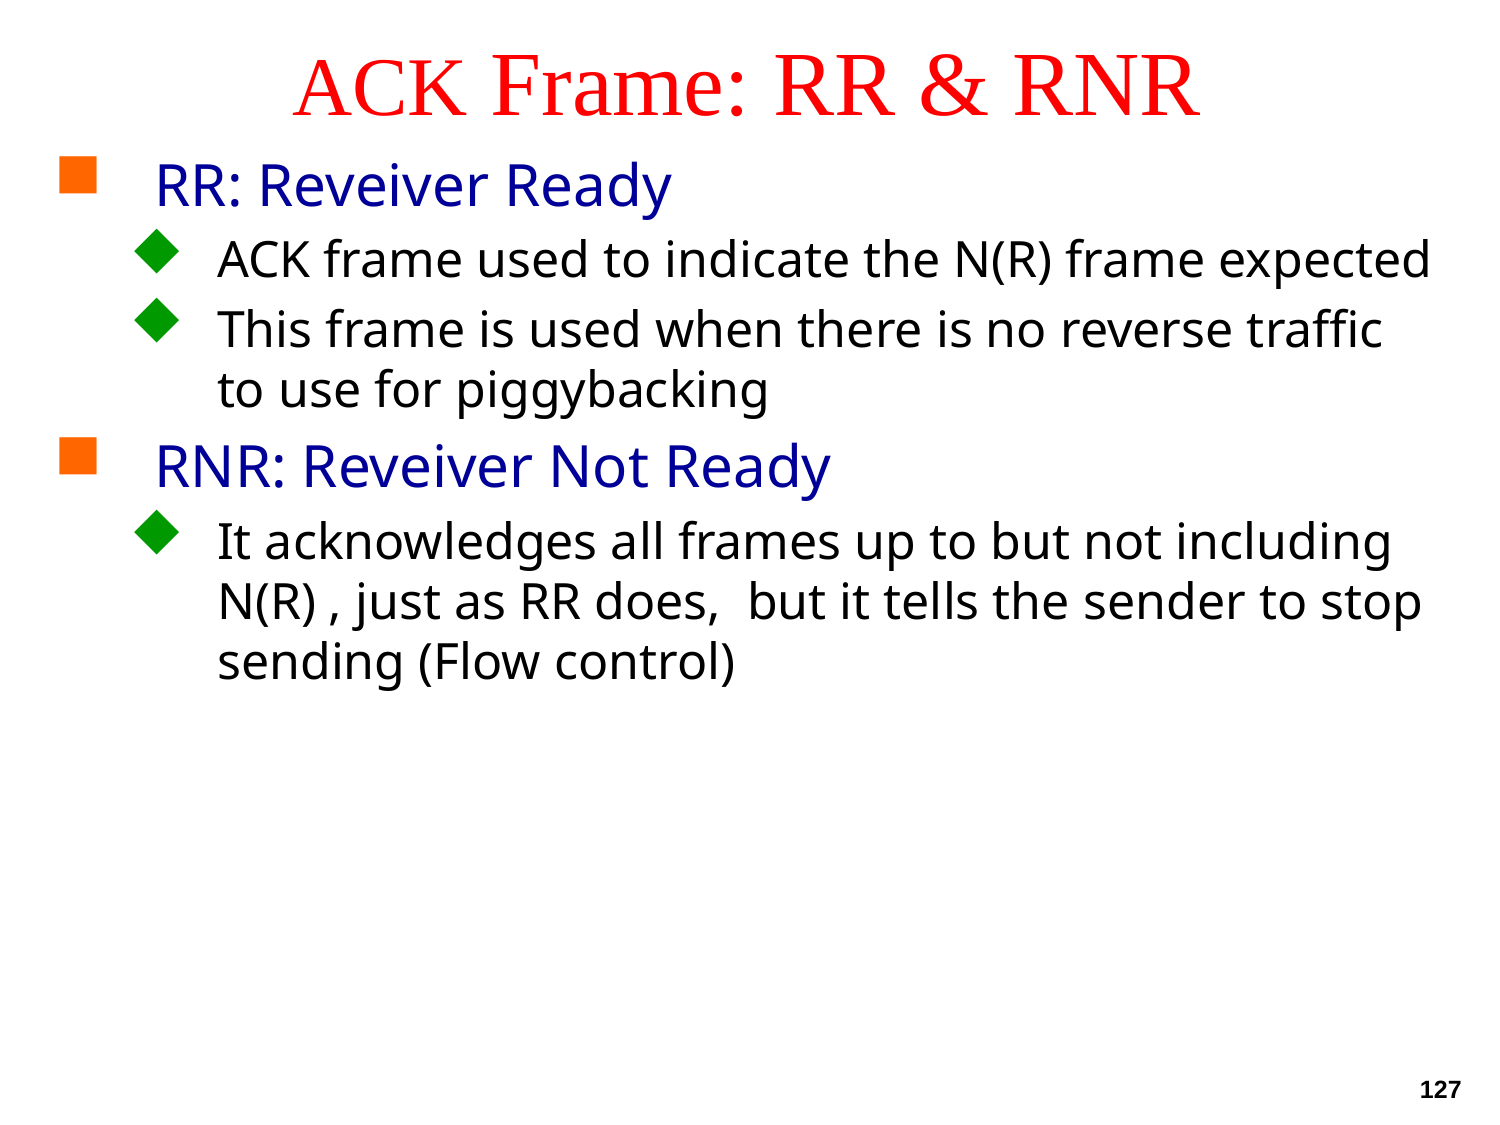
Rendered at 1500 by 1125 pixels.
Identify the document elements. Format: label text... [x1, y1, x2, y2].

title ACK Frame: RR & RNR [25, 17, 1469, 141]
list RR: Reveiver Ready ACK frame used to indicate the N(R) frame expected This frame is used when there is no reverse traffic to use for piggybacking RNR: Reveiver Not Ready It acknowledges all frames up to but not including N(R) , just as RR does, but it tells the sender to stop sending (Flow control) [39, 140, 1450, 1016]
